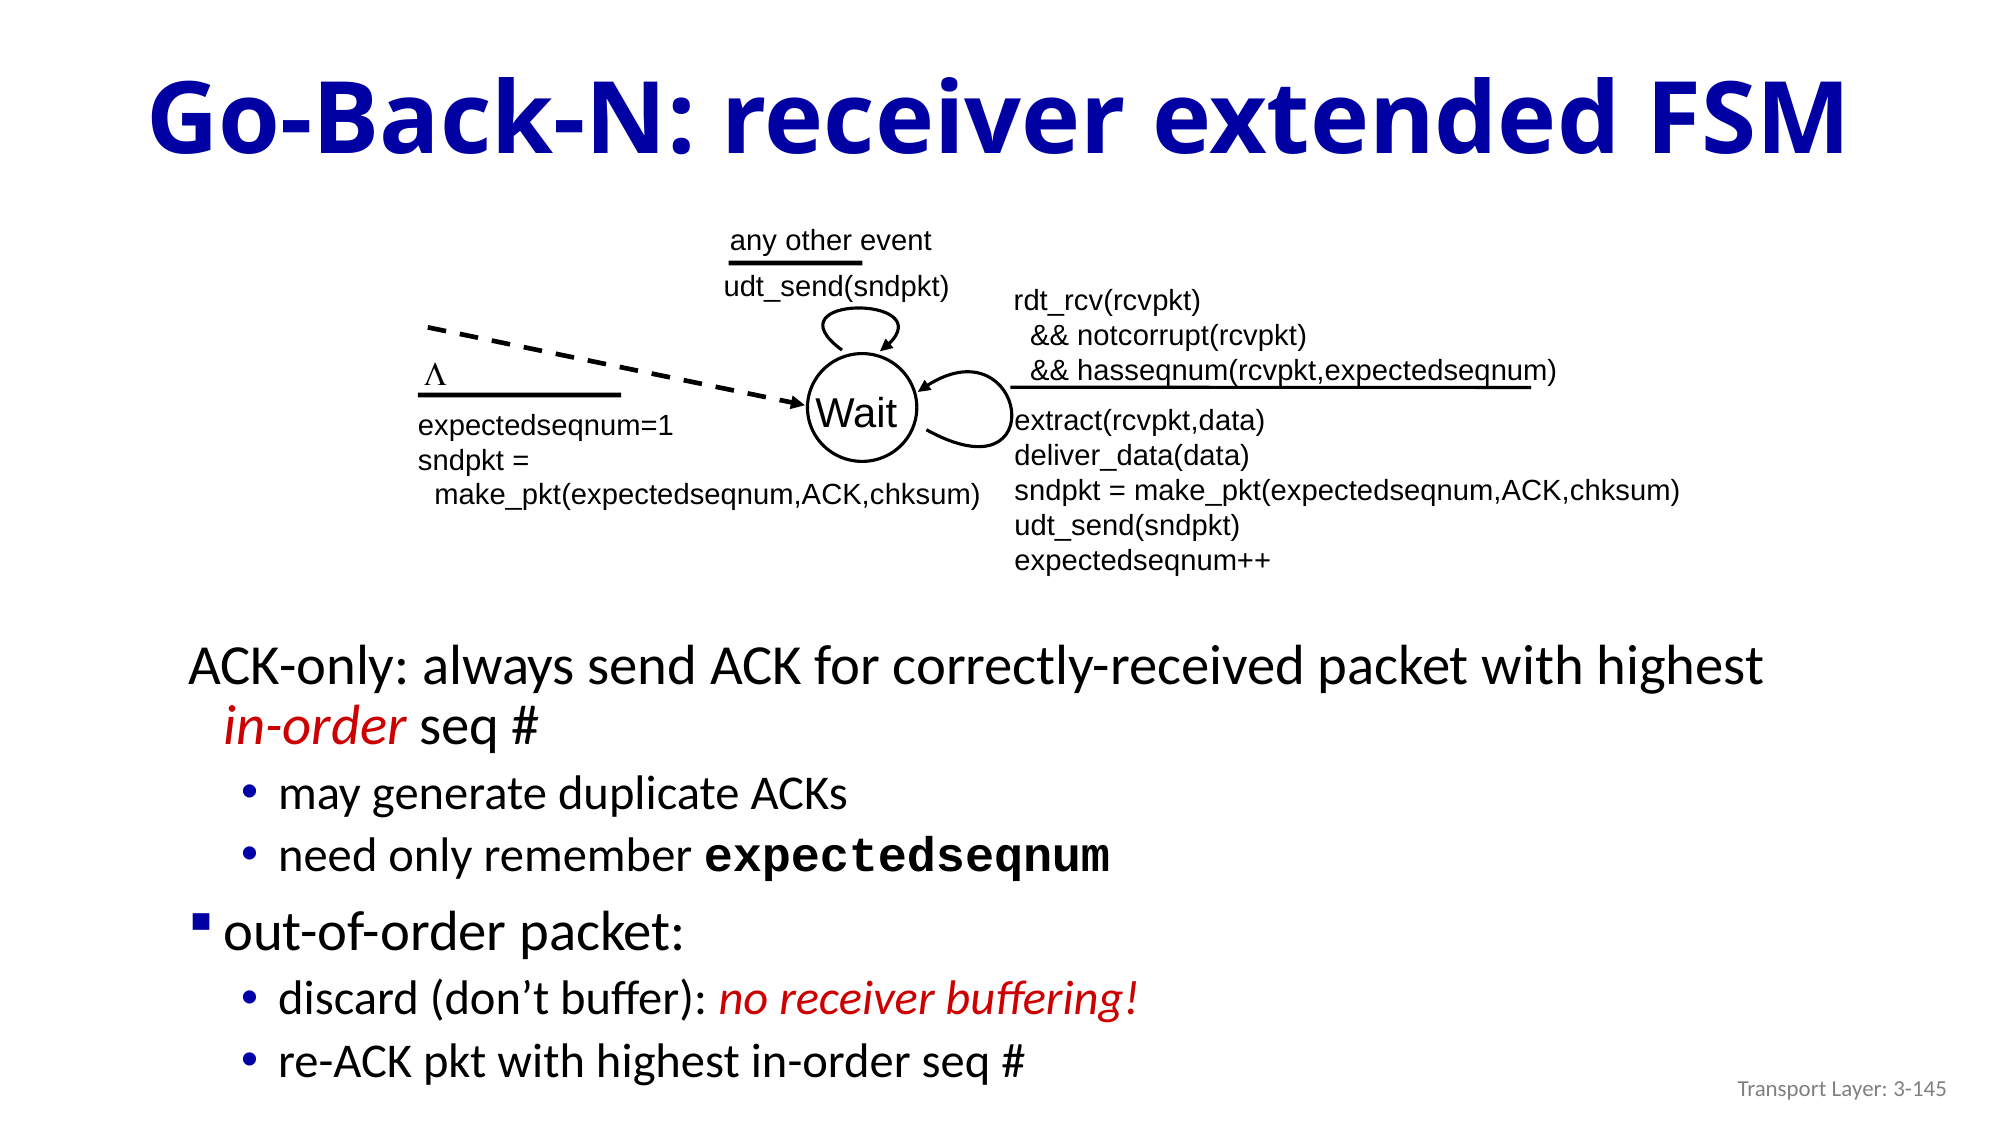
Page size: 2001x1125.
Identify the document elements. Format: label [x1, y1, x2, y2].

text_box [152, 627, 1846, 1097]
text_box [403, 214, 1708, 560]
slide_number [1512, 1056, 1963, 1117]
text_box [998, 273, 1585, 367]
title [131, 47, 1952, 195]
